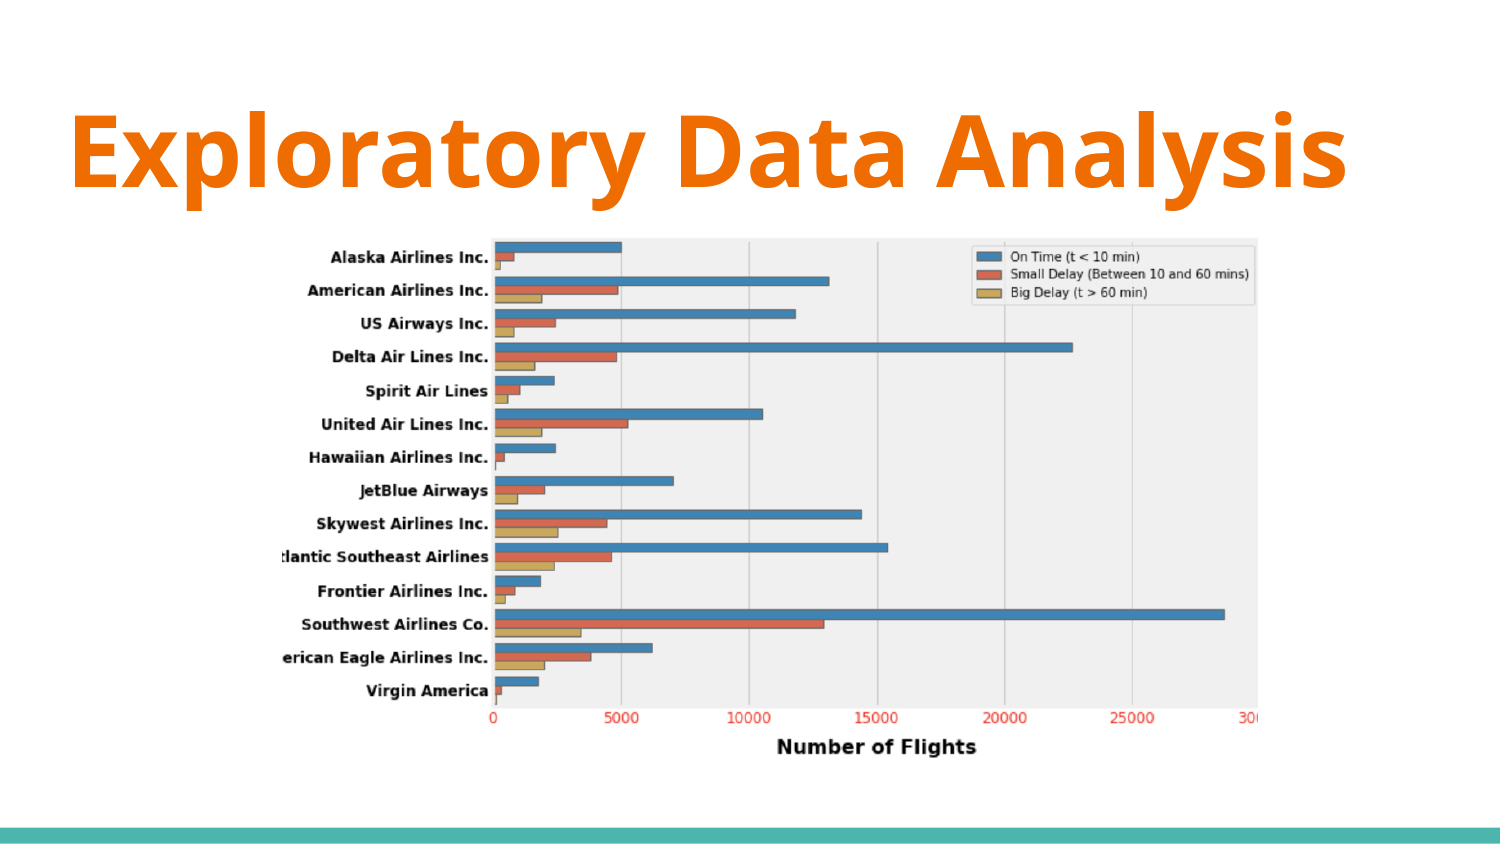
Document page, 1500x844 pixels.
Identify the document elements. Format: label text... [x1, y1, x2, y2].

title Exploratory Data Analysis [51, 72, 1449, 189]
picture [278, 232, 1272, 769]
